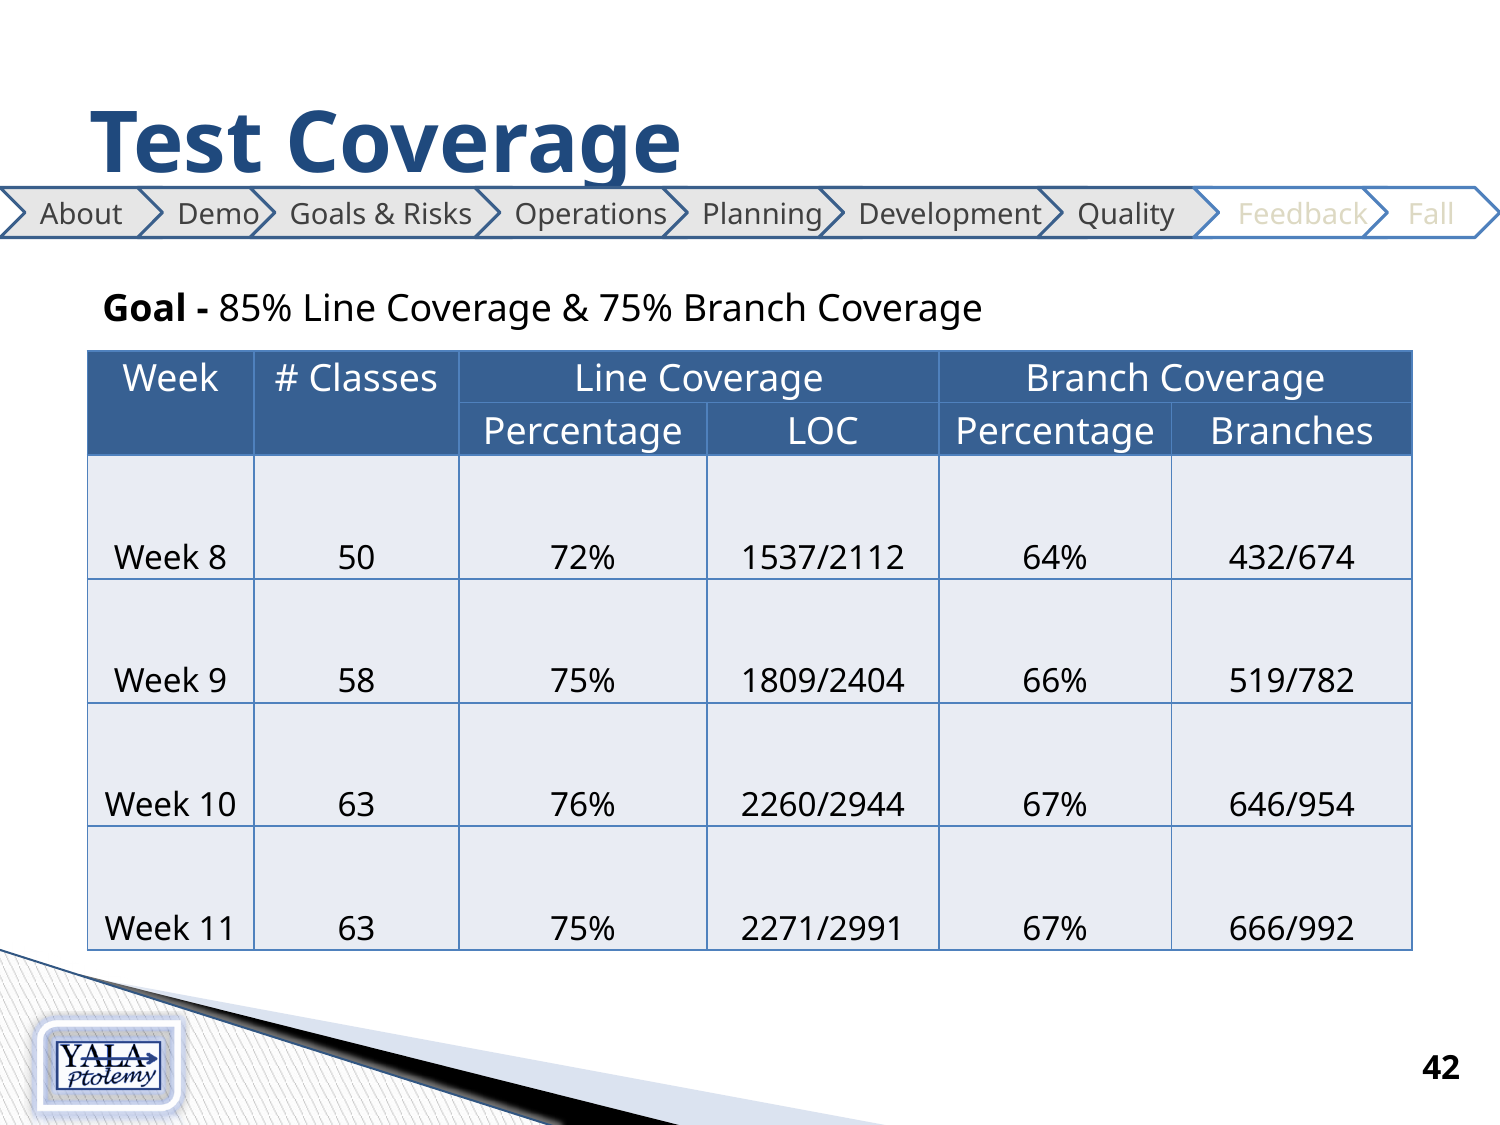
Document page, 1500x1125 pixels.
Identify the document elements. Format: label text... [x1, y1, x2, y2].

text_box Demo [266, 1114, 277, 1125]
text_box Planning [660, 185, 840, 240]
text_box Demo [25, 977, 36, 988]
text_box Demo [327, 1114, 338, 1125]
text_box Demo [303, 1051, 314, 1063]
text_box Demo [1, 952, 12, 963]
text_box Demo [254, 1064, 265, 1075]
text_box Demo [291, 1101, 302, 1113]
text_box Demo [363, 1114, 374, 1125]
text_box Demo [339, 1089, 350, 1100]
text_box Demo [13, 1027, 24, 1038]
text_box Demo [339, 1076, 350, 1088]
text_box Demo [218, 1114, 229, 1125]
text_box Demo [242, 1076, 253, 1088]
text_box Demo [146, 1002, 157, 1011]
text_box Demo [254, 1076, 265, 1088]
text_box Demo [254, 1039, 265, 1050]
text_box Demo [13, 964, 24, 976]
text_box Goal - 85% Line Coverage & 75% Branch Coverage [87, 276, 1238, 337]
text_box Demo [49, 989, 60, 1001]
text_box Demo [218, 1089, 229, 1100]
text_box Demo [85, 979, 96, 988]
text_box Demo [194, 1076, 205, 1088]
text_box Demo [291, 1064, 302, 1075]
text_box Demo [278, 1076, 290, 1088]
table_cell 67% [940, 827, 1171, 949]
text_box Demo [61, 1002, 72, 1011]
text_box Demo [218, 1076, 229, 1088]
text_box Demo [375, 1076, 386, 1088]
text_box Demo [351, 1076, 362, 1088]
text_box Demo [303, 1064, 314, 1075]
text_box Demo [1, 989, 12, 1001]
text_box Demo [194, 1114, 205, 1125]
text_box Demo [351, 1064, 362, 1075]
text_box Demo [387, 1076, 398, 1088]
text_box Demo [25, 964, 36, 976]
text_box Demo [1, 1114, 12, 1125]
text_box Demo [1, 1064, 12, 1075]
table_cell Week 8 [88, 456, 253, 578]
text_box Demo [254, 1051, 265, 1063]
text_box Demo [278, 1064, 290, 1075]
text_box Demo [25, 989, 36, 1001]
text_box Demo [230, 1027, 241, 1038]
text_box Demo [303, 1076, 314, 1088]
text_box Demo [37, 977, 48, 988]
text_box Demo [375, 1089, 386, 1100]
text_box Demo [13, 1064, 24, 1075]
text_box Demo [472, 1114, 483, 1125]
text_box Demo [266, 1076, 277, 1088]
text_box Demo [266, 1101, 277, 1113]
text_box Demo [351, 1114, 362, 1125]
text_box Demo [327, 1089, 338, 1100]
text_box Demo [109, 989, 120, 1001]
table_cell Percentage [460, 403, 706, 454]
text_box Demo [206, 1089, 217, 1100]
table_header # Classes [255, 352, 458, 454]
text_box Demo [496, 1114, 507, 1125]
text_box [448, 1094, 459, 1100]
text_box Development [817, 185, 1059, 240]
text_box Demo [218, 1027, 229, 1038]
text_box Demo [206, 1027, 217, 1038]
text_box Demo [73, 1002, 84, 1011]
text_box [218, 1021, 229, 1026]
text_box Demo [278, 1114, 290, 1125]
text_box Demo [520, 1117, 531, 1125]
text_box Demo [242, 1064, 253, 1075]
text_box Demo [315, 1101, 326, 1113]
text_box Demo [242, 1029, 253, 1038]
text_box Demo [13, 977, 24, 988]
text_box Demo [266, 1039, 277, 1050]
picture [24, 1011, 190, 1125]
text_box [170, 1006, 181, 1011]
text_box Demo [303, 1089, 314, 1100]
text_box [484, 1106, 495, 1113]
text_box Demo [49, 967, 60, 976]
table_cell 432/674 [1172, 456, 1411, 578]
text_box Demo [436, 1091, 447, 1100]
text_box Demo [278, 1101, 290, 1113]
text_box Demo [254, 1101, 265, 1113]
text_box Feedback [1192, 185, 1384, 240]
text_box Demo [194, 1051, 205, 1063]
text_box Demo [13, 1014, 24, 1026]
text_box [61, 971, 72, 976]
text_box Demo [315, 1089, 326, 1100]
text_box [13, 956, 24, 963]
text_box Demo [206, 1076, 217, 1088]
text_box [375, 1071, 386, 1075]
text_box Demo [375, 1101, 386, 1113]
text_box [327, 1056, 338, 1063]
text_box Demo [49, 1002, 60, 1011]
table_cell Week 11 [88, 827, 253, 949]
text_box Demo [266, 1051, 277, 1063]
text_box Demo [278, 1040, 290, 1050]
text_box Demo [472, 1102, 483, 1113]
text_box Demo [387, 1089, 398, 1100]
table_header Line Coverage [460, 352, 938, 402]
text_box Demo [291, 1114, 302, 1125]
text_box Demo [327, 1101, 338, 1113]
text_box Demo [423, 1114, 435, 1125]
text_box Demo [278, 1051, 290, 1063]
text_box Demo [278, 1089, 290, 1100]
text_box Demo [339, 1064, 350, 1075]
text_box Demo [121, 1002, 132, 1011]
table_cell Week 9 [88, 580, 253, 702]
text_box About [0, 185, 159, 240]
text_box Demo [121, 990, 132, 1001]
table_cell LOC [708, 403, 938, 454]
text_box Demo [73, 977, 84, 988]
text_box Demo [423, 1101, 435, 1113]
text_box Demo [411, 1101, 422, 1113]
text_box Demo [266, 1064, 277, 1075]
text_box Demo [13, 989, 24, 1001]
table_cell 1537/2112 [708, 456, 938, 578]
text_box Demo [363, 1089, 374, 1100]
table_cell 58 [255, 580, 458, 702]
text_box Demo [315, 1052, 326, 1063]
text_box Demo [1, 1051, 12, 1063]
text_box Demo [230, 1101, 241, 1113]
text_box Demo [85, 989, 96, 1001]
text_box Demo [351, 1089, 362, 1100]
text_box Demo [97, 989, 108, 1001]
text_box Demo [1, 977, 12, 988]
text_box Demo [339, 1101, 350, 1113]
table_cell 75% [460, 827, 706, 949]
text_box Demo [291, 1051, 302, 1063]
text_box Demo [291, 1089, 302, 1100]
text_box Demo [303, 1114, 314, 1125]
text_box Demo [423, 1089, 435, 1100]
text_box Demo [206, 1114, 217, 1125]
text_box Demo [363, 1076, 374, 1088]
text_box Demo [85, 1002, 96, 1011]
text_box Demo [436, 1114, 447, 1125]
text_box Demo [363, 1067, 374, 1075]
text_box Demo [315, 1064, 326, 1075]
text_box Demo [194, 1089, 205, 1100]
text_box Demo [37, 989, 48, 1001]
text_box Demo [13, 1101, 24, 1113]
text_box Demo [218, 1101, 229, 1113]
slide_number 42 [1396, 1025, 1475, 1099]
text_box Demo [387, 1114, 398, 1125]
table_cell 63 [255, 827, 458, 949]
table_cell 76% [460, 704, 706, 825]
text_box Demo [136, 185, 272, 240]
text_box Demo [206, 1064, 217, 1075]
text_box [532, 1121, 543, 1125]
table_cell Week 10 [88, 704, 253, 825]
text_box Demo [1, 1014, 12, 1026]
text_box Demo [218, 1051, 229, 1063]
text_box Demo [242, 1089, 253, 1100]
table_header Week [88, 352, 253, 454]
text_box Demo [1, 1039, 12, 1050]
table_cell 646/954 [1172, 704, 1411, 825]
text_box Demo [315, 1076, 326, 1088]
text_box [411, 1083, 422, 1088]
text_box Demo [254, 1089, 265, 1100]
text_box Demo [230, 1064, 241, 1075]
text_box Demo [327, 1076, 338, 1088]
text_box Demo [230, 1076, 241, 1088]
text_box Demo [218, 1039, 229, 1050]
text_box Demo [1, 1076, 12, 1088]
text_box Demo [387, 1101, 398, 1113]
text_box Demo [1, 1002, 12, 1013]
text_box Demo [303, 1101, 314, 1113]
text_box Demo [399, 1079, 410, 1088]
text_box Demo [61, 989, 72, 1001]
text_box Demo [109, 1002, 120, 1011]
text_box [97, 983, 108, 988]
table_cell 75% [460, 580, 706, 702]
table_cell 519/782 [1172, 580, 1411, 702]
table_header Branch Coverage [940, 352, 1411, 402]
text_box Demo [266, 1089, 277, 1100]
text_box Demo [37, 1002, 48, 1011]
text_box Demo [1, 1027, 12, 1038]
text_box Demo [206, 1039, 217, 1050]
text_box Demo [399, 1089, 410, 1100]
text_box Quality [1036, 185, 1215, 240]
text_box Demo [133, 994, 145, 1001]
text_box Demo [194, 1064, 205, 1075]
text_box Demo [508, 1114, 519, 1125]
text_box Demo [49, 977, 60, 988]
table_cell 50 [255, 456, 458, 578]
text_box Demo [230, 1039, 241, 1050]
text_box Demo [230, 1114, 241, 1125]
table_cell 2271/2991 [708, 827, 938, 949]
text_box Demo [194, 1014, 205, 1026]
text_box Demo [194, 1027, 205, 1038]
table_cell 63 [255, 704, 458, 825]
text_box Demo [484, 1114, 495, 1125]
text_box Demo [1, 964, 12, 976]
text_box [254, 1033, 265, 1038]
text_box Demo [13, 1051, 24, 1063]
text_box Demo [218, 1064, 229, 1075]
text_box Demo [1, 1089, 12, 1100]
text_box Demo [448, 1101, 459, 1113]
text_box Demo [1, 1101, 12, 1113]
text_box Demo [375, 1114, 386, 1125]
table_cell 67% [940, 704, 1171, 825]
text_box Demo [436, 1101, 447, 1113]
text_box Fall [1361, 185, 1500, 240]
text_box Demo [133, 1002, 145, 1011]
text_box Demo [13, 1039, 24, 1050]
text_box Demo [399, 1101, 410, 1113]
text_box Demo [242, 1114, 253, 1125]
text_box Demo [315, 1114, 326, 1125]
table_cell Percentage [940, 403, 1171, 454]
text_box Demo [327, 1064, 338, 1075]
text_box Demo [242, 1051, 253, 1063]
table_cell 72% [460, 456, 706, 578]
text_box Demo [37, 964, 48, 976]
text_box Demo [411, 1089, 422, 1100]
text_box Demo [448, 1114, 459, 1125]
text_box Demo [230, 1051, 241, 1063]
text_box Demo [13, 1076, 24, 1088]
text_box Demo [206, 1051, 217, 1063]
text_box Demo [363, 1101, 374, 1113]
text_box Demo [206, 1017, 217, 1026]
text_box Demo [73, 989, 84, 1001]
text_box Demo [194, 1101, 205, 1113]
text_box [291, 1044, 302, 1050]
text_box Demo [13, 1089, 24, 1100]
table_cell 66% [940, 580, 1171, 702]
text_box Demo [13, 1114, 24, 1125]
text_box Demo [291, 1076, 302, 1088]
text_box Demo [411, 1114, 422, 1125]
text_box Demo [460, 1101, 471, 1113]
text_box Demo [13, 1002, 24, 1013]
table_cell 1809/2404 [708, 580, 938, 702]
text_box Demo [97, 1002, 108, 1011]
text_box Demo [460, 1114, 471, 1125]
table_cell 666/992 [1172, 827, 1411, 949]
text_box Demo [25, 1002, 36, 1011]
text_box Demo [254, 1114, 265, 1125]
text_box Demo [206, 1101, 217, 1113]
table_cell 64% [940, 456, 1171, 578]
text_box Demo [399, 1114, 410, 1125]
title Test Coverage [75, 45, 1425, 185]
table_cell 2260/2944 [708, 704, 938, 825]
text_box Demo [242, 1101, 253, 1113]
text_box Demo [194, 1039, 205, 1050]
text_box Demo [61, 977, 72, 988]
text_box Demo [242, 1039, 253, 1050]
text_box Operations [473, 185, 684, 240]
text_box Goals & Risks [248, 185, 497, 240]
table_cell Branches [1172, 403, 1411, 454]
text_box Demo [351, 1101, 362, 1113]
text_box Demo [339, 1114, 350, 1125]
text_box Demo [230, 1089, 241, 1100]
text_box Demo [158, 1002, 169, 1011]
